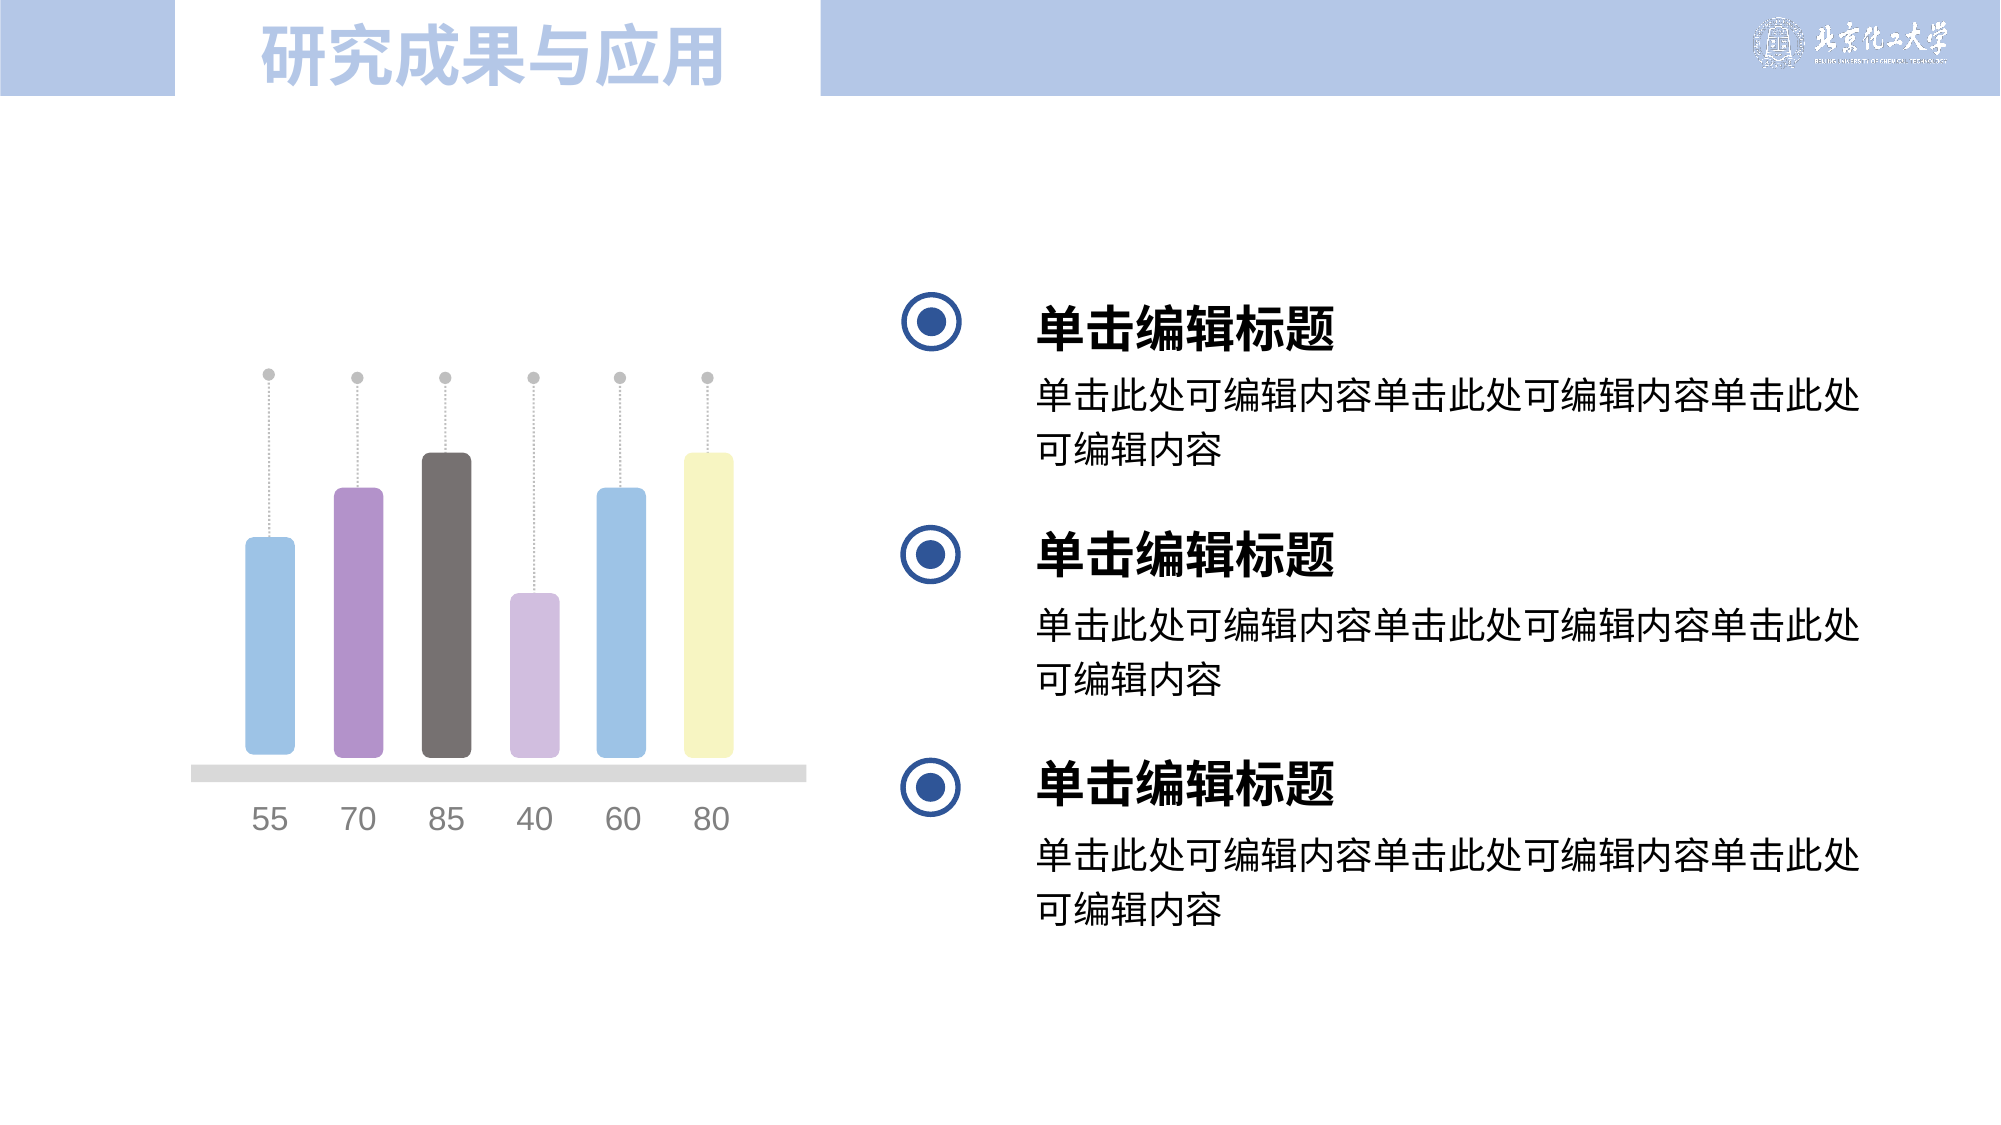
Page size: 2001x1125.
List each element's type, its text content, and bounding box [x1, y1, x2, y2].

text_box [901, 291, 962, 352]
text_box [333, 377, 384, 758]
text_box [421, 377, 472, 758]
text_box 40 [516, 789, 554, 838]
text_box 单击此处可编辑内容单击此处可编辑内容单击此处可编辑内容 [1035, 363, 1870, 472]
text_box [596, 377, 646, 758]
text_box [190, 763, 807, 783]
title 研究成果与应用 [169, 11, 820, 107]
text_box 80 [693, 789, 731, 838]
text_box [245, 374, 295, 755]
text_box 单击编辑标题 [1035, 740, 1458, 813]
text_box 单击编辑标题 [1035, 511, 1458, 584]
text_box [510, 377, 560, 758]
text_box 85 [428, 789, 466, 838]
text_box 单击编辑标题 [1035, 285, 1458, 357]
text_box 单击此处可编辑内容单击此处可编辑内容单击此处可编辑内容 [1035, 822, 1870, 931]
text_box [684, 377, 734, 758]
text_box 60 [604, 789, 642, 838]
text_box 55 [251, 789, 289, 838]
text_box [900, 757, 961, 818]
text_box 单击此处可编辑内容单击此处可编辑内容单击此处可编辑内容 [1035, 593, 1870, 702]
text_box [900, 524, 961, 585]
text_box 70 [339, 789, 377, 838]
